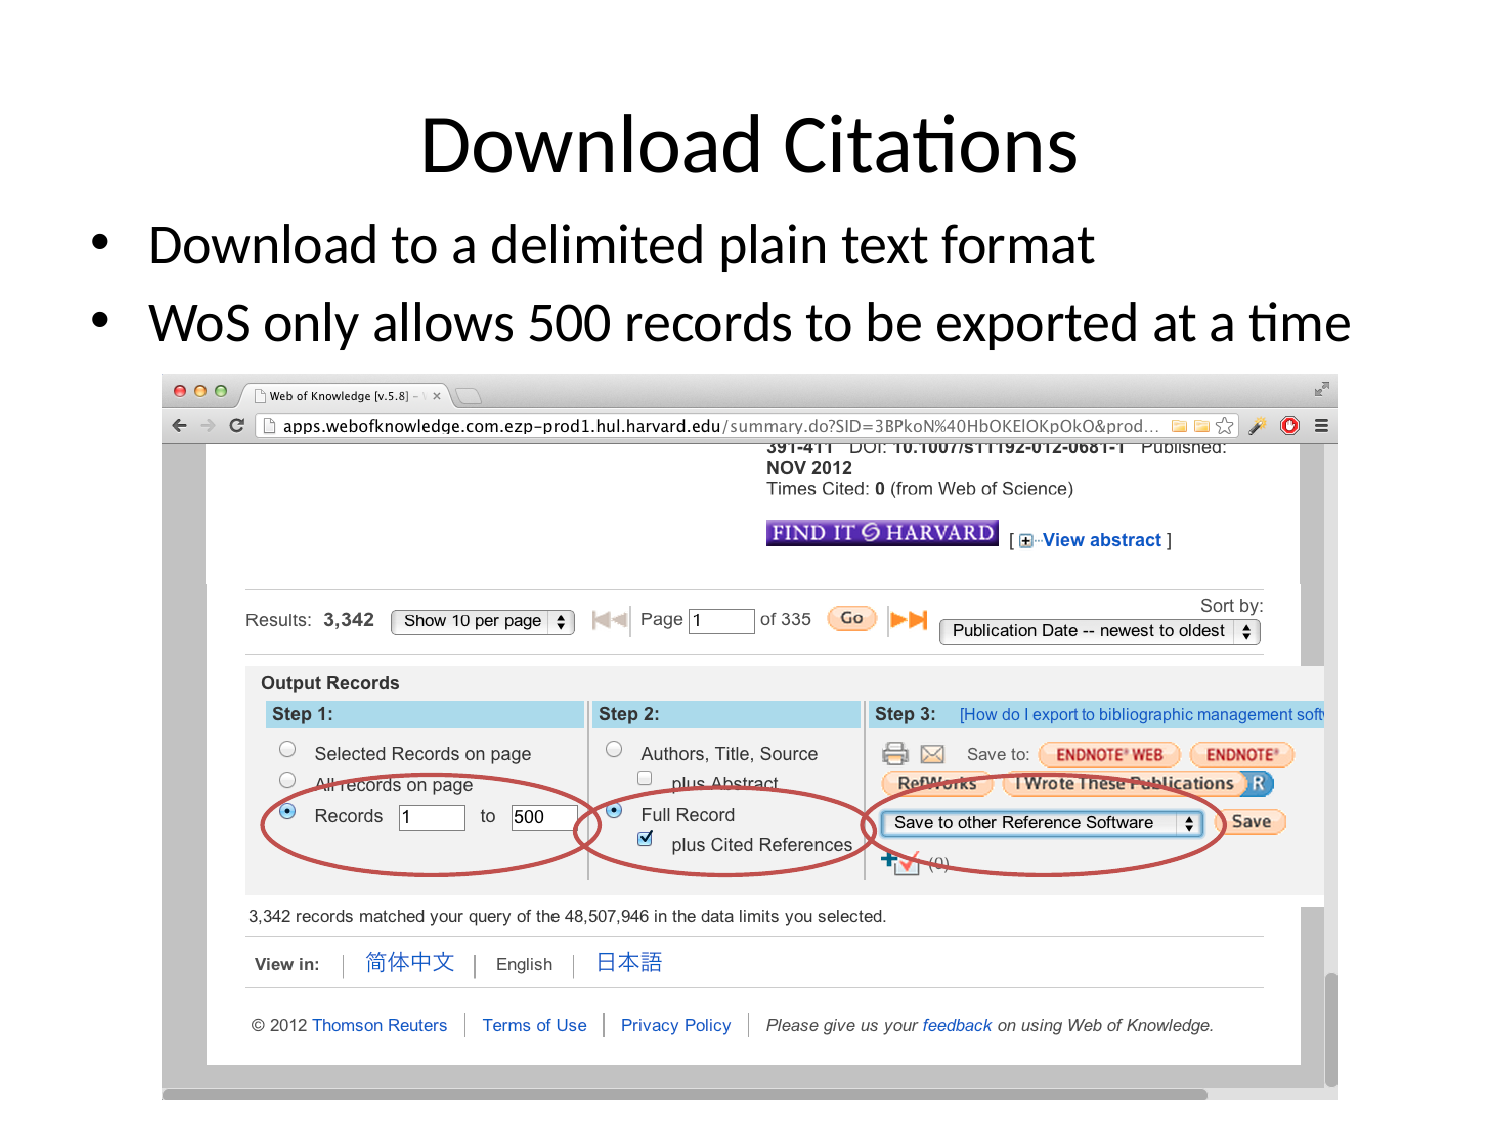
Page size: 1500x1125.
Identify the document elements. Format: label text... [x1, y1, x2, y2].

list Download to a delimited plain text format WoS only allows 500 records to be exported at a time [75, 200, 1425, 363]
picture [162, 374, 1338, 1100]
title Download Citations [75, 45, 1425, 200]
